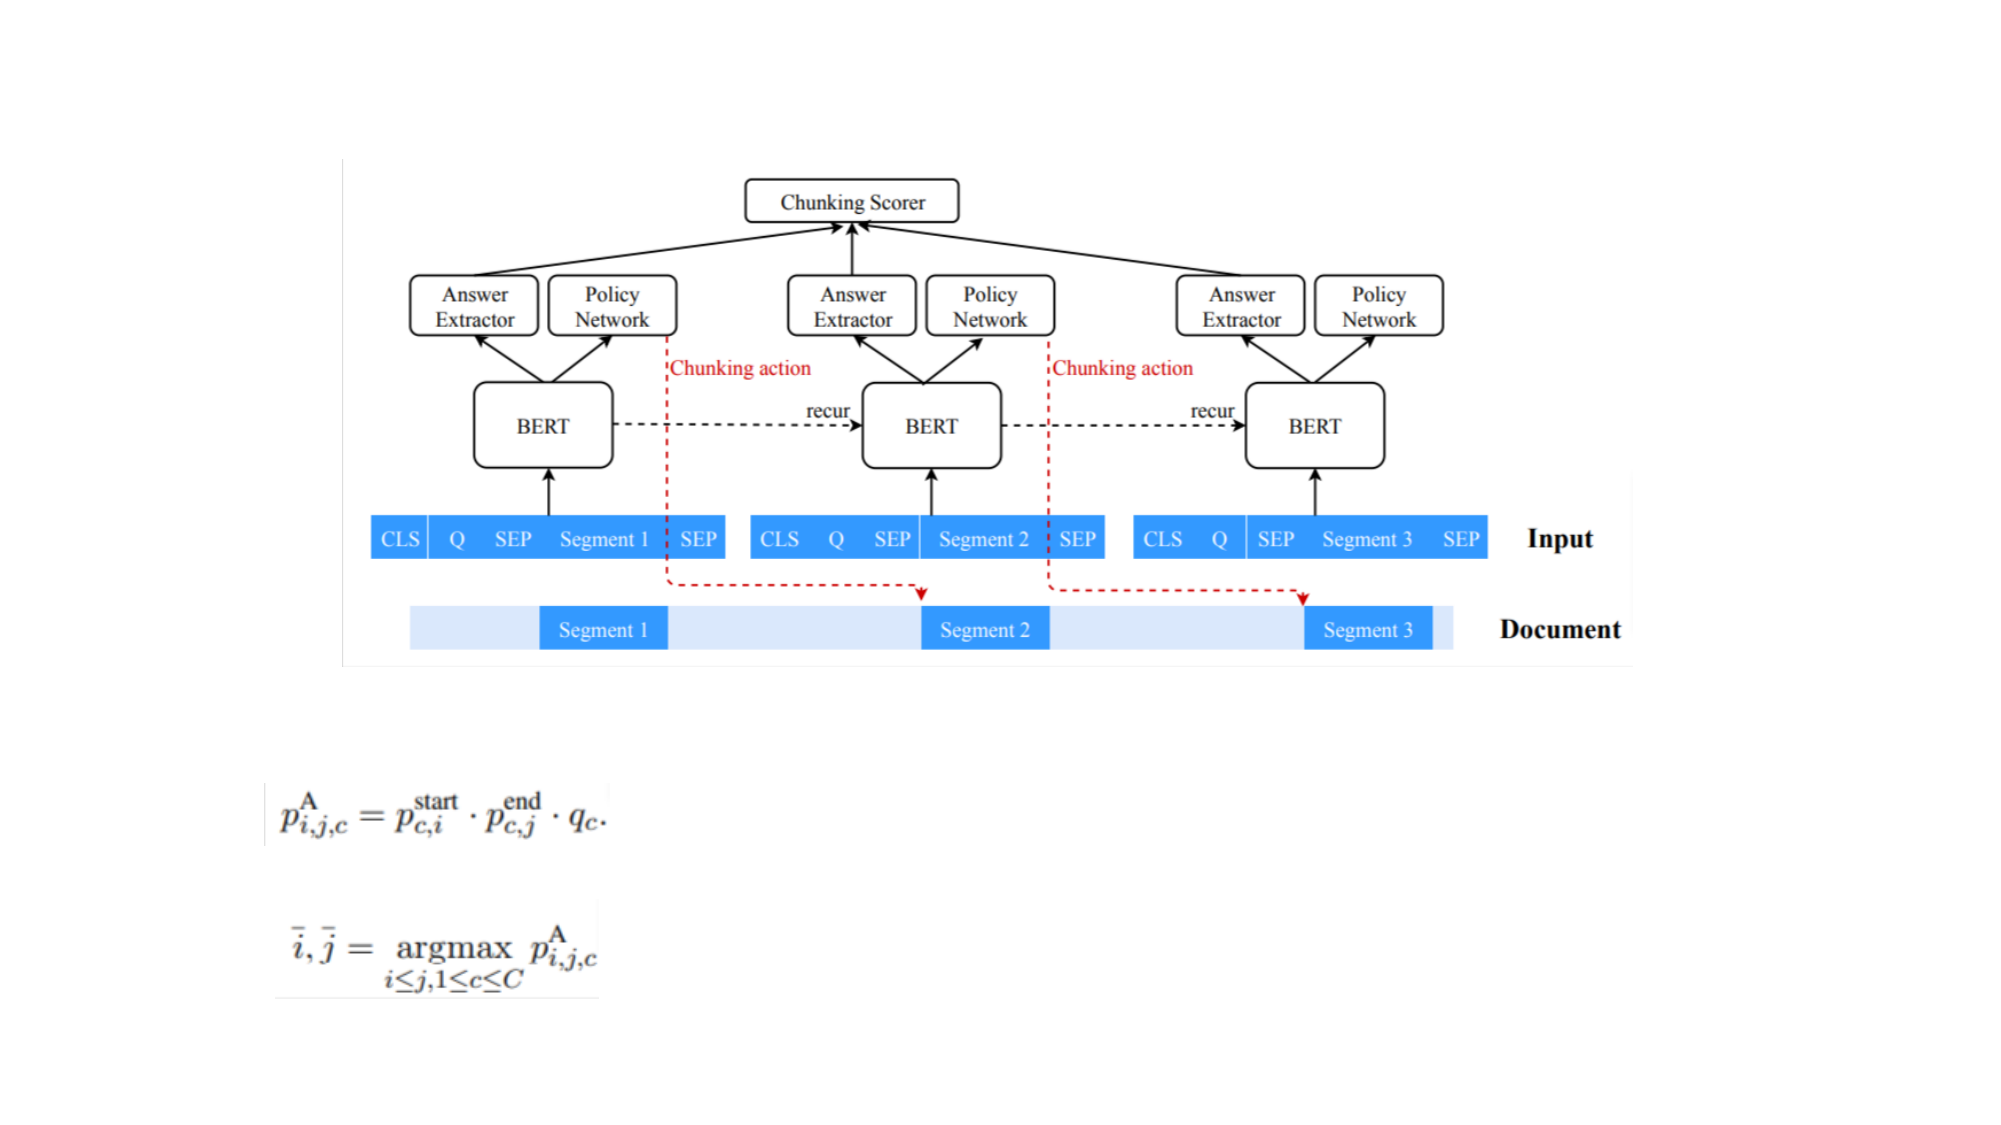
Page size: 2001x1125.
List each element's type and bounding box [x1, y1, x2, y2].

picture [275, 899, 599, 1000]
list [342, 159, 1633, 667]
picture [264, 783, 610, 846]
